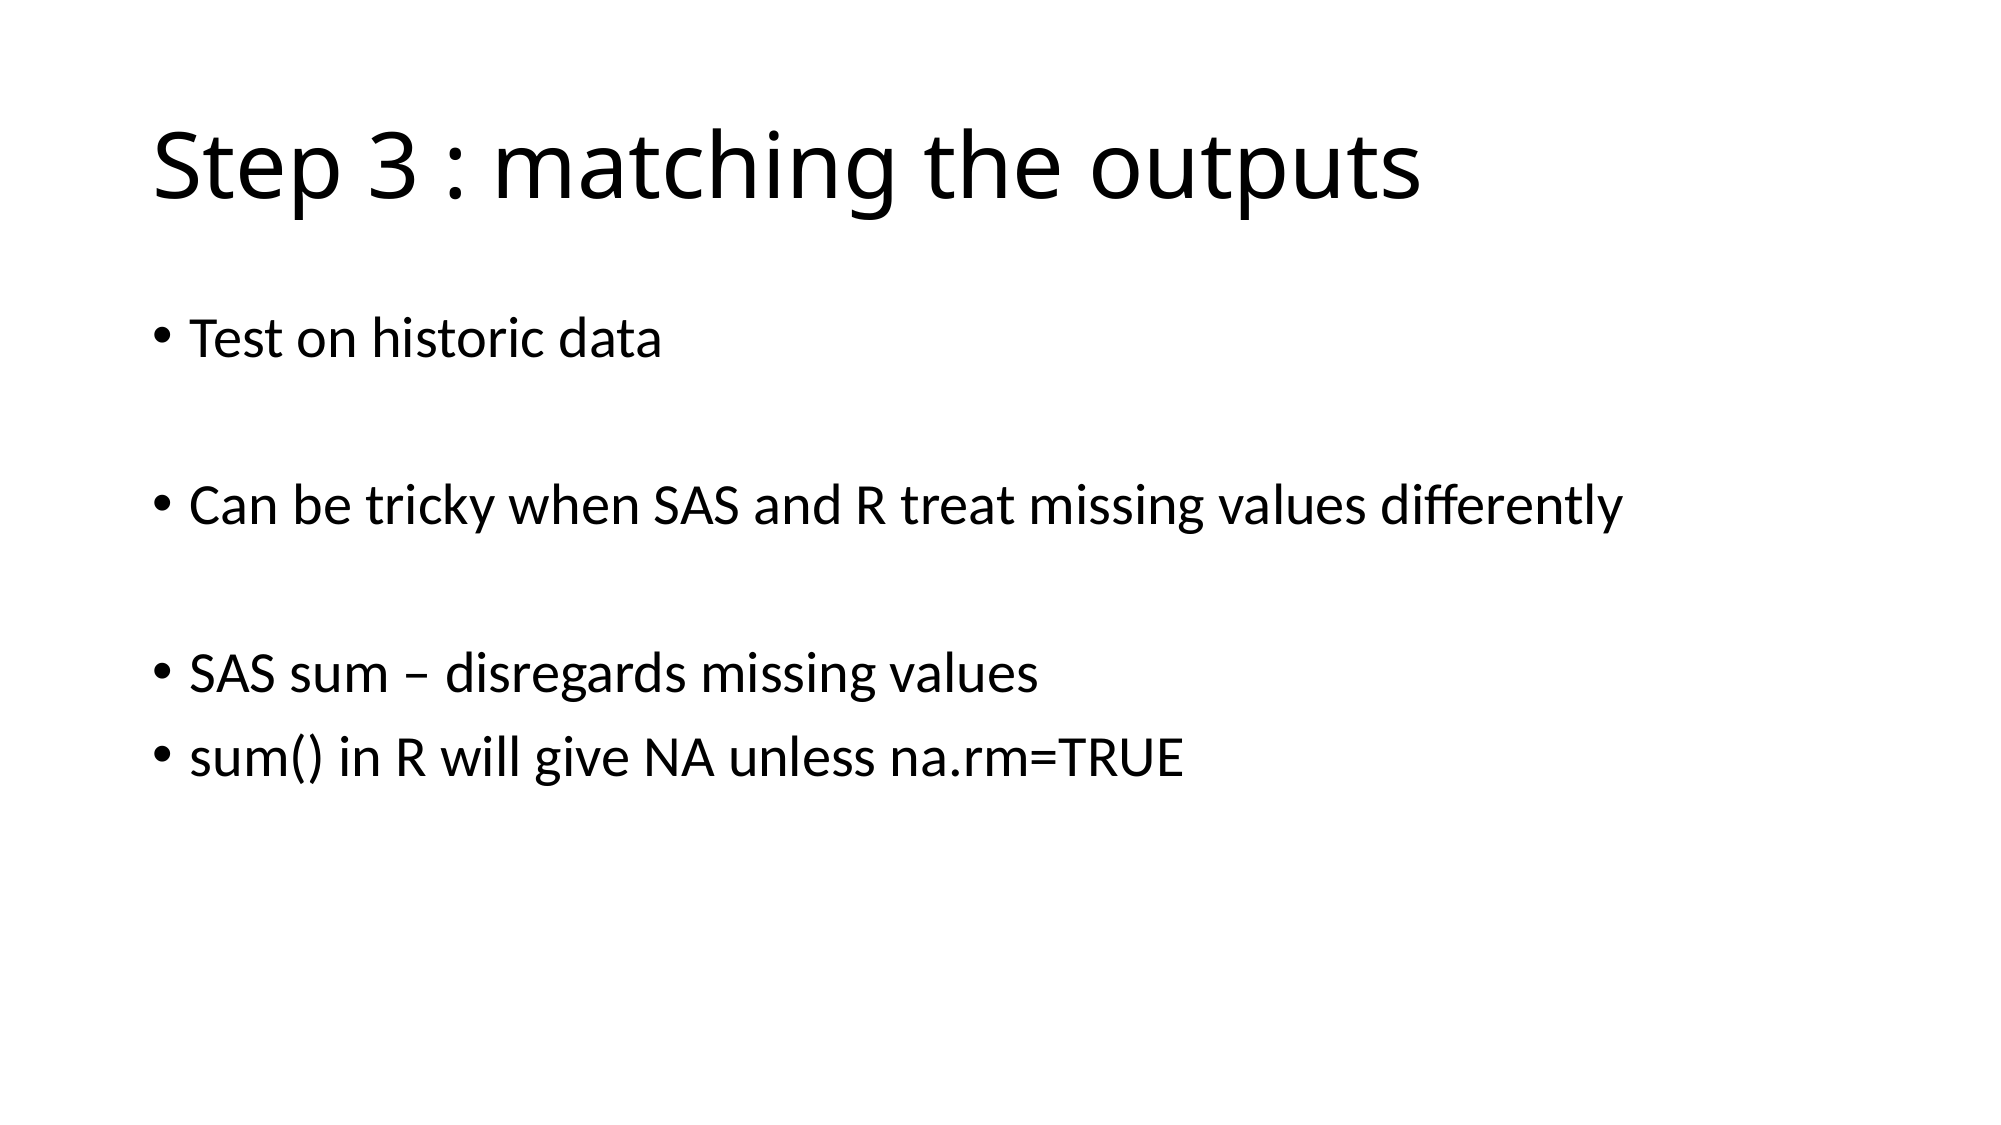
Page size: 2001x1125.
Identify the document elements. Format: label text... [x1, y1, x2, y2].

title Step 3 : matching the outputs [137, 59, 1863, 278]
list Test on historic data Can be tricky when SAS and R treat missing values differently SAS sum – disregards missing values sum() in R will give NA unless na.rm=TRUE [137, 299, 1863, 1014]
